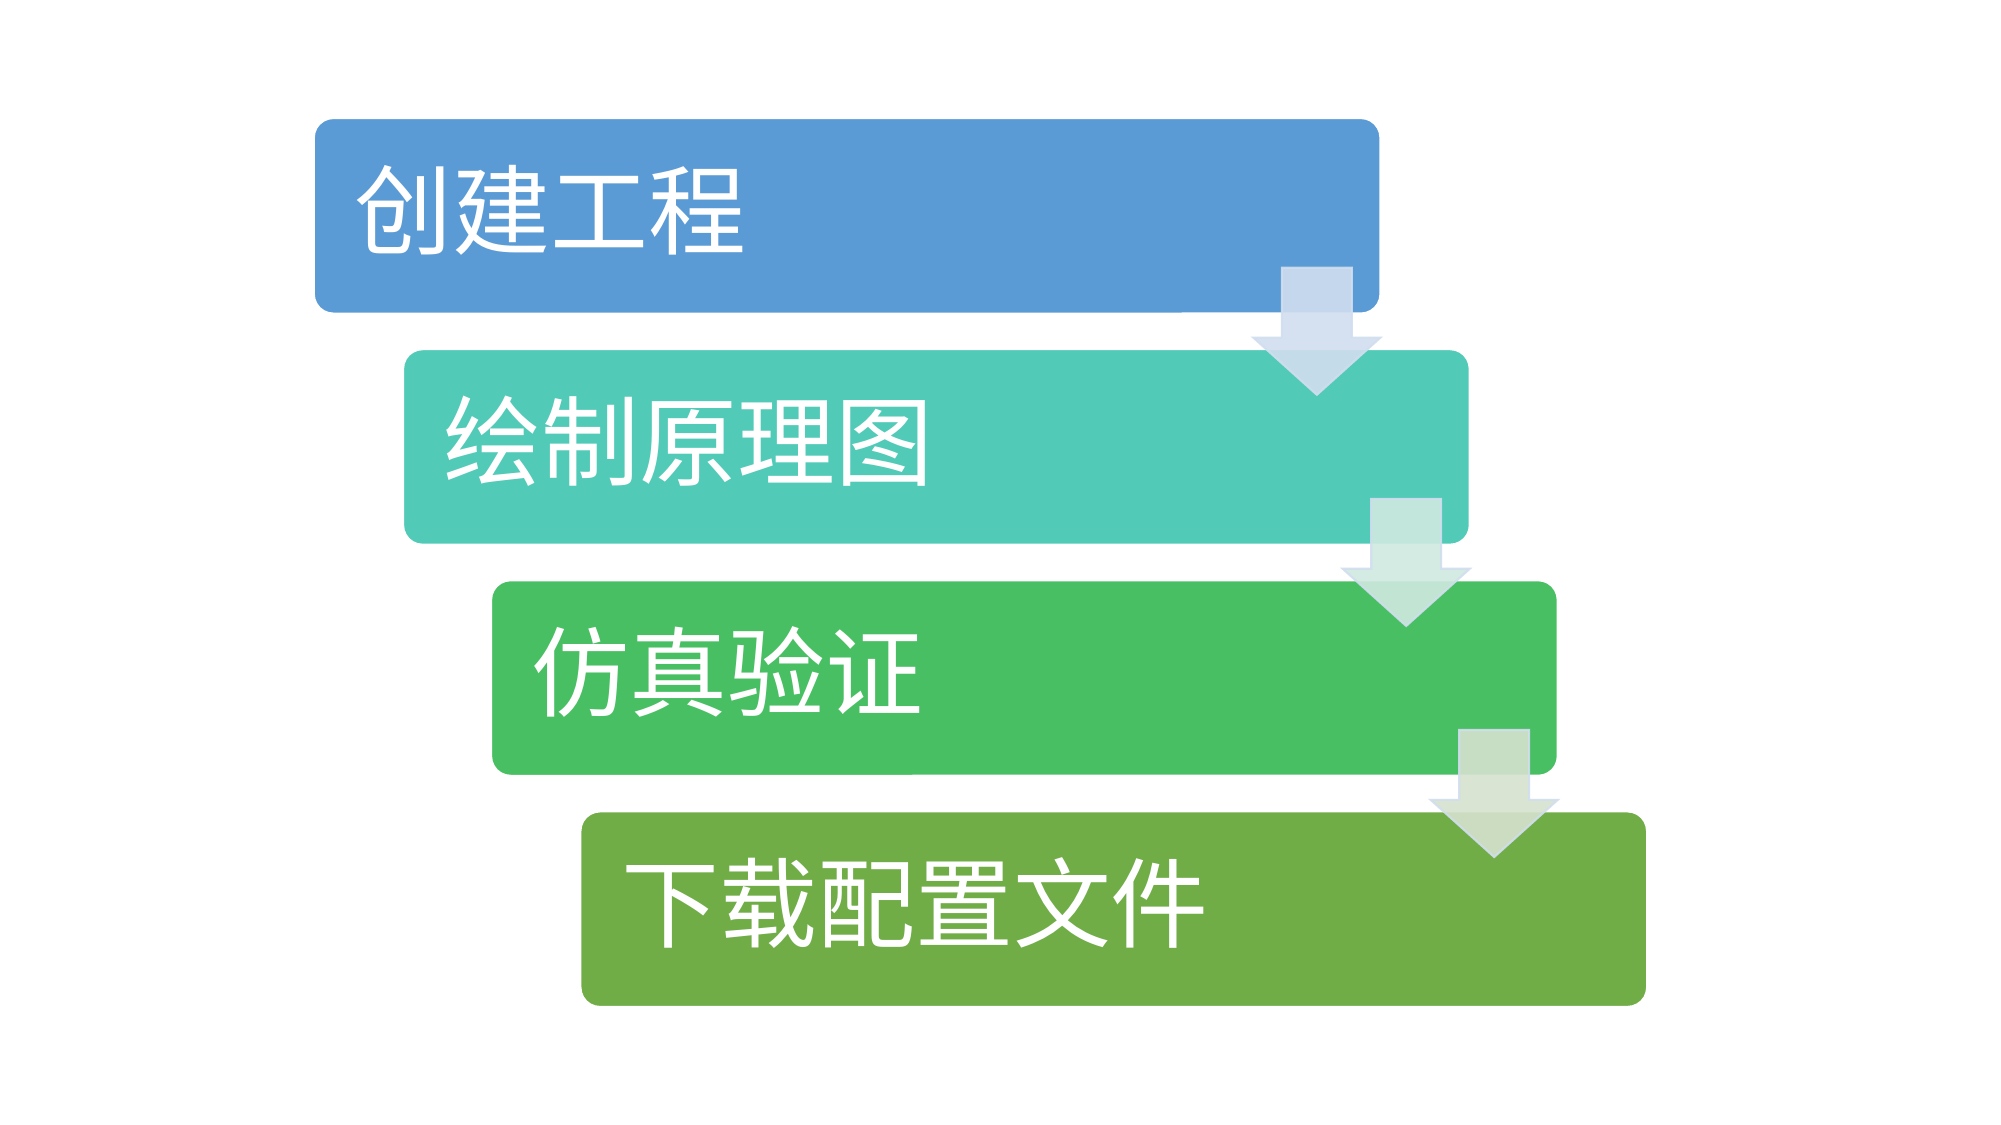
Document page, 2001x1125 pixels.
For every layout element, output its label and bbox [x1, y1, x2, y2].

text_box [313, 117, 1648, 1007]
